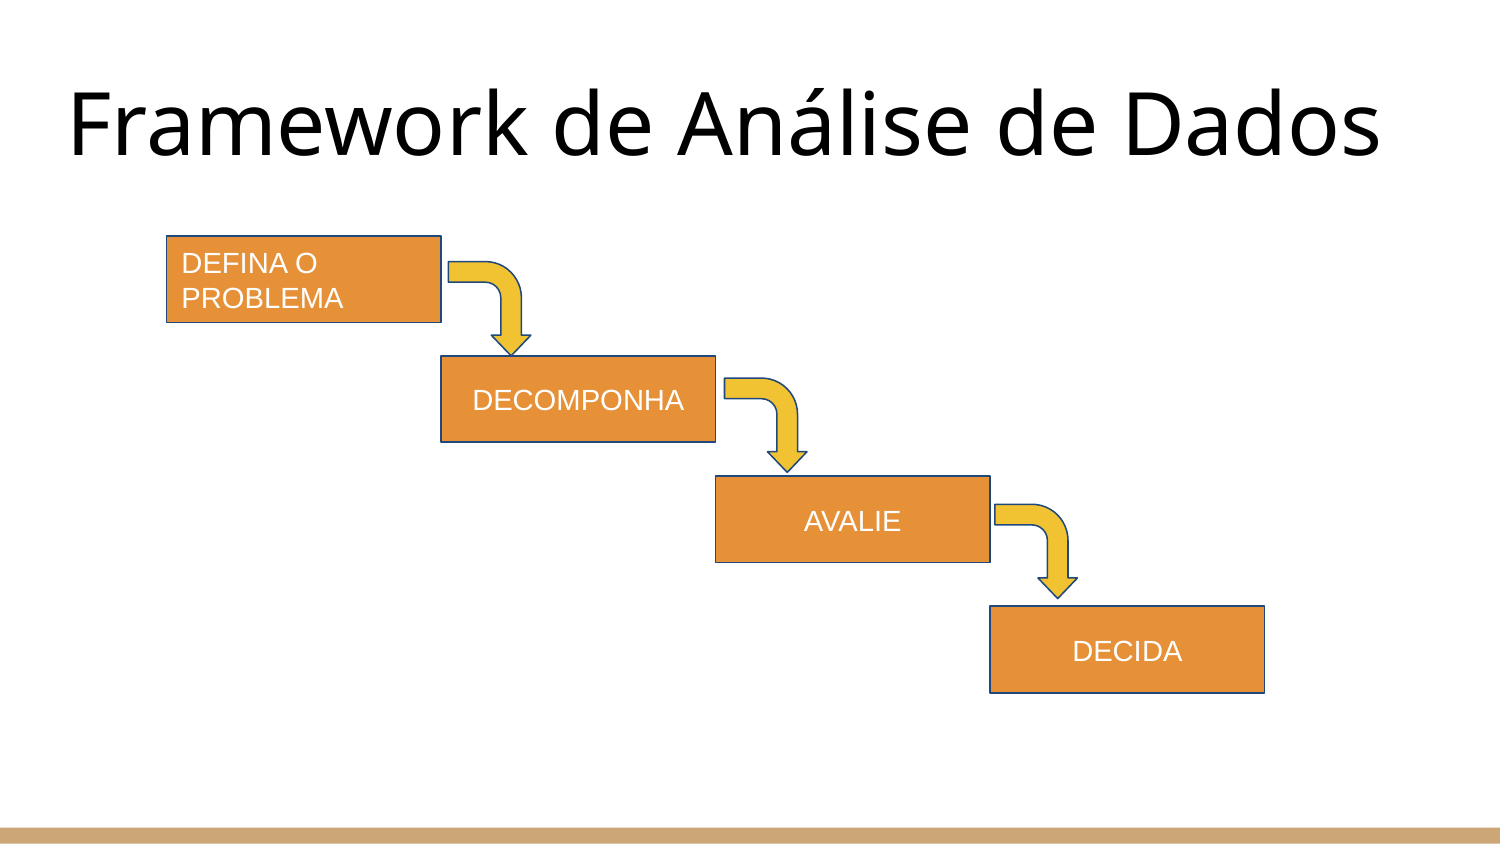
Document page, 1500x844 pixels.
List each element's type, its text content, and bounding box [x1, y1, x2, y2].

text_box [724, 378, 807, 473]
text_box DECOMPONHA [441, 355, 716, 443]
text_box [994, 504, 1078, 599]
title Framework de Análise de Dados [51, 51, 1449, 189]
text_box DECIDA [990, 606, 1265, 693]
text_box [448, 261, 531, 356]
text_box DEFINA O PROBLEMA [166, 235, 441, 323]
text_box AVALIE [715, 476, 991, 563]
